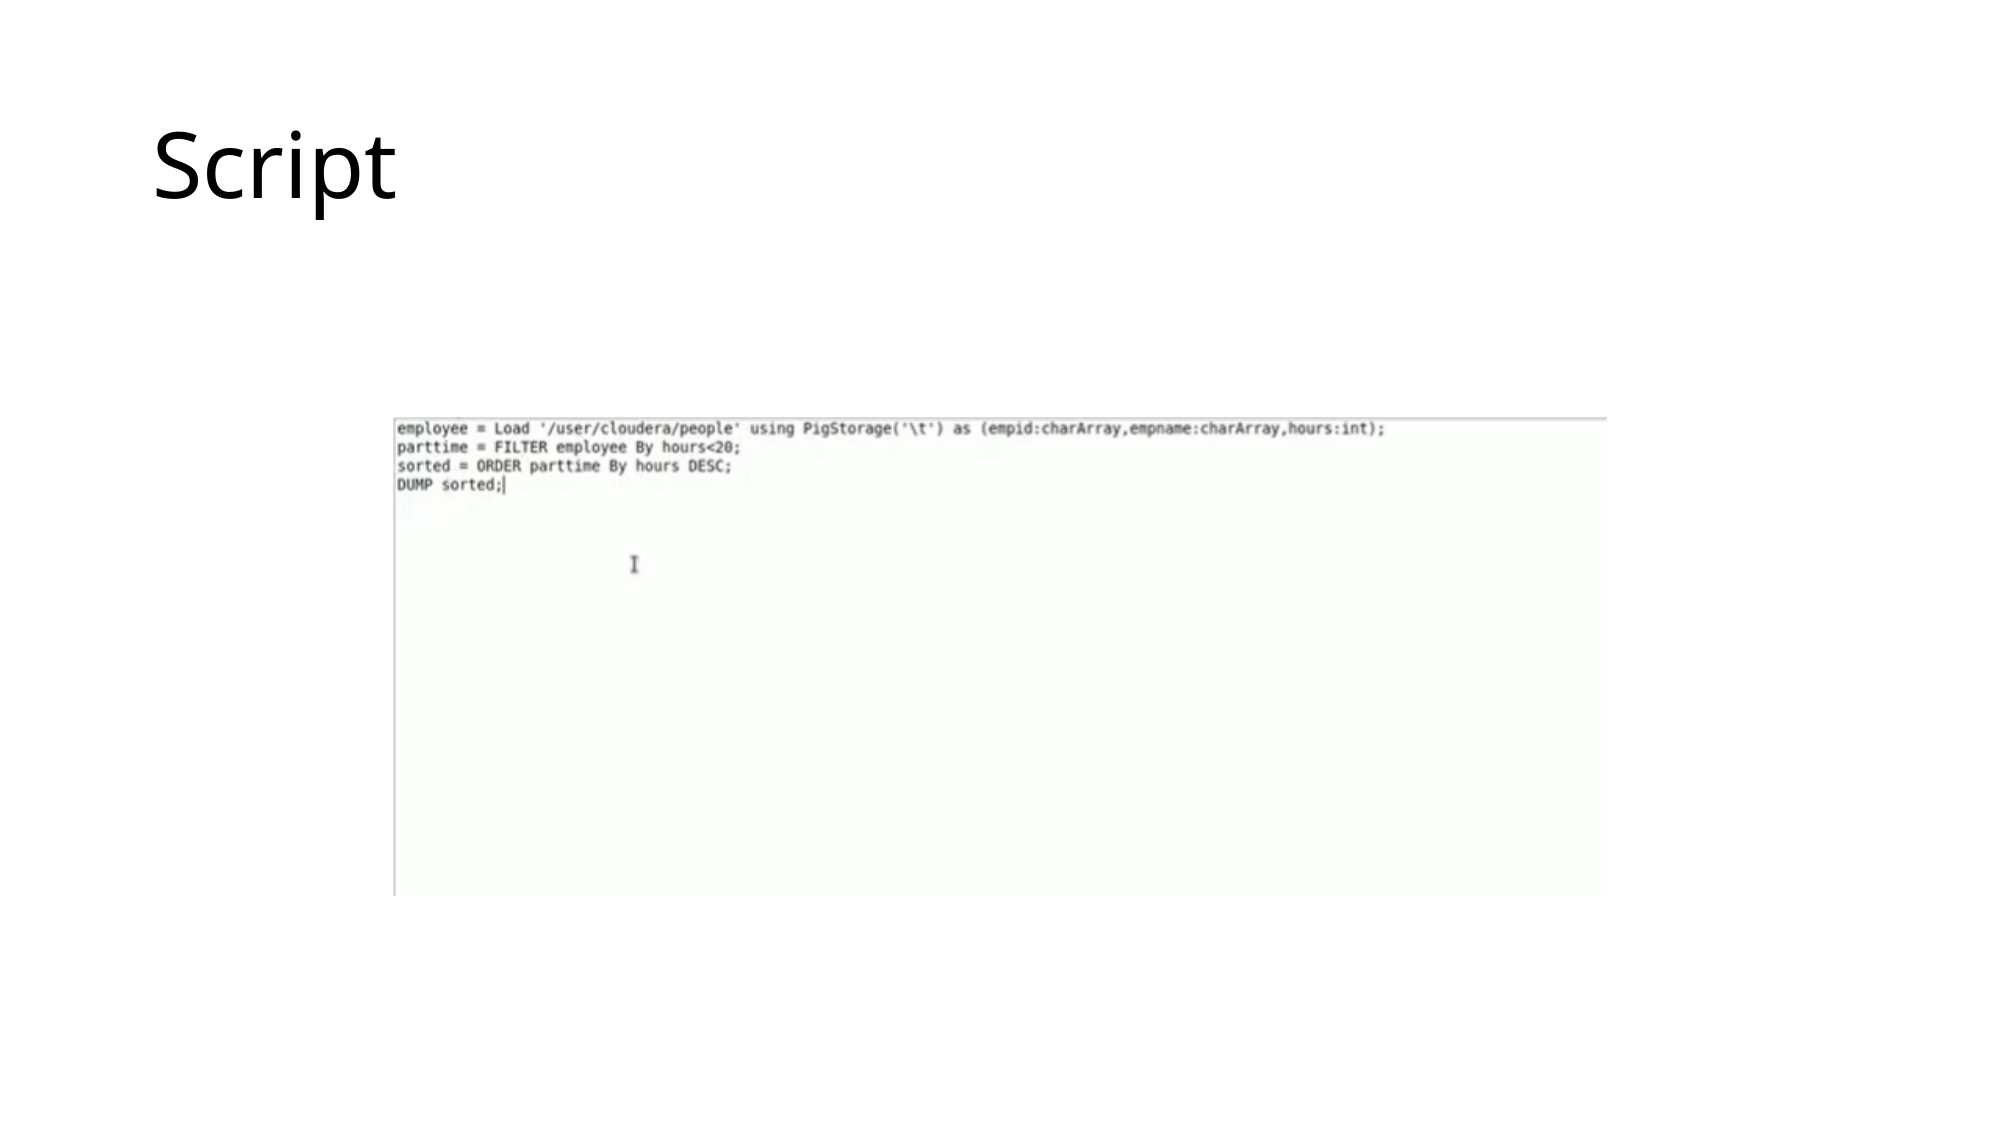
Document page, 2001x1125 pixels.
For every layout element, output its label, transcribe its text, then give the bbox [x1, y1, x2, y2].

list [393, 417, 1607, 896]
title Script [137, 59, 1863, 278]
